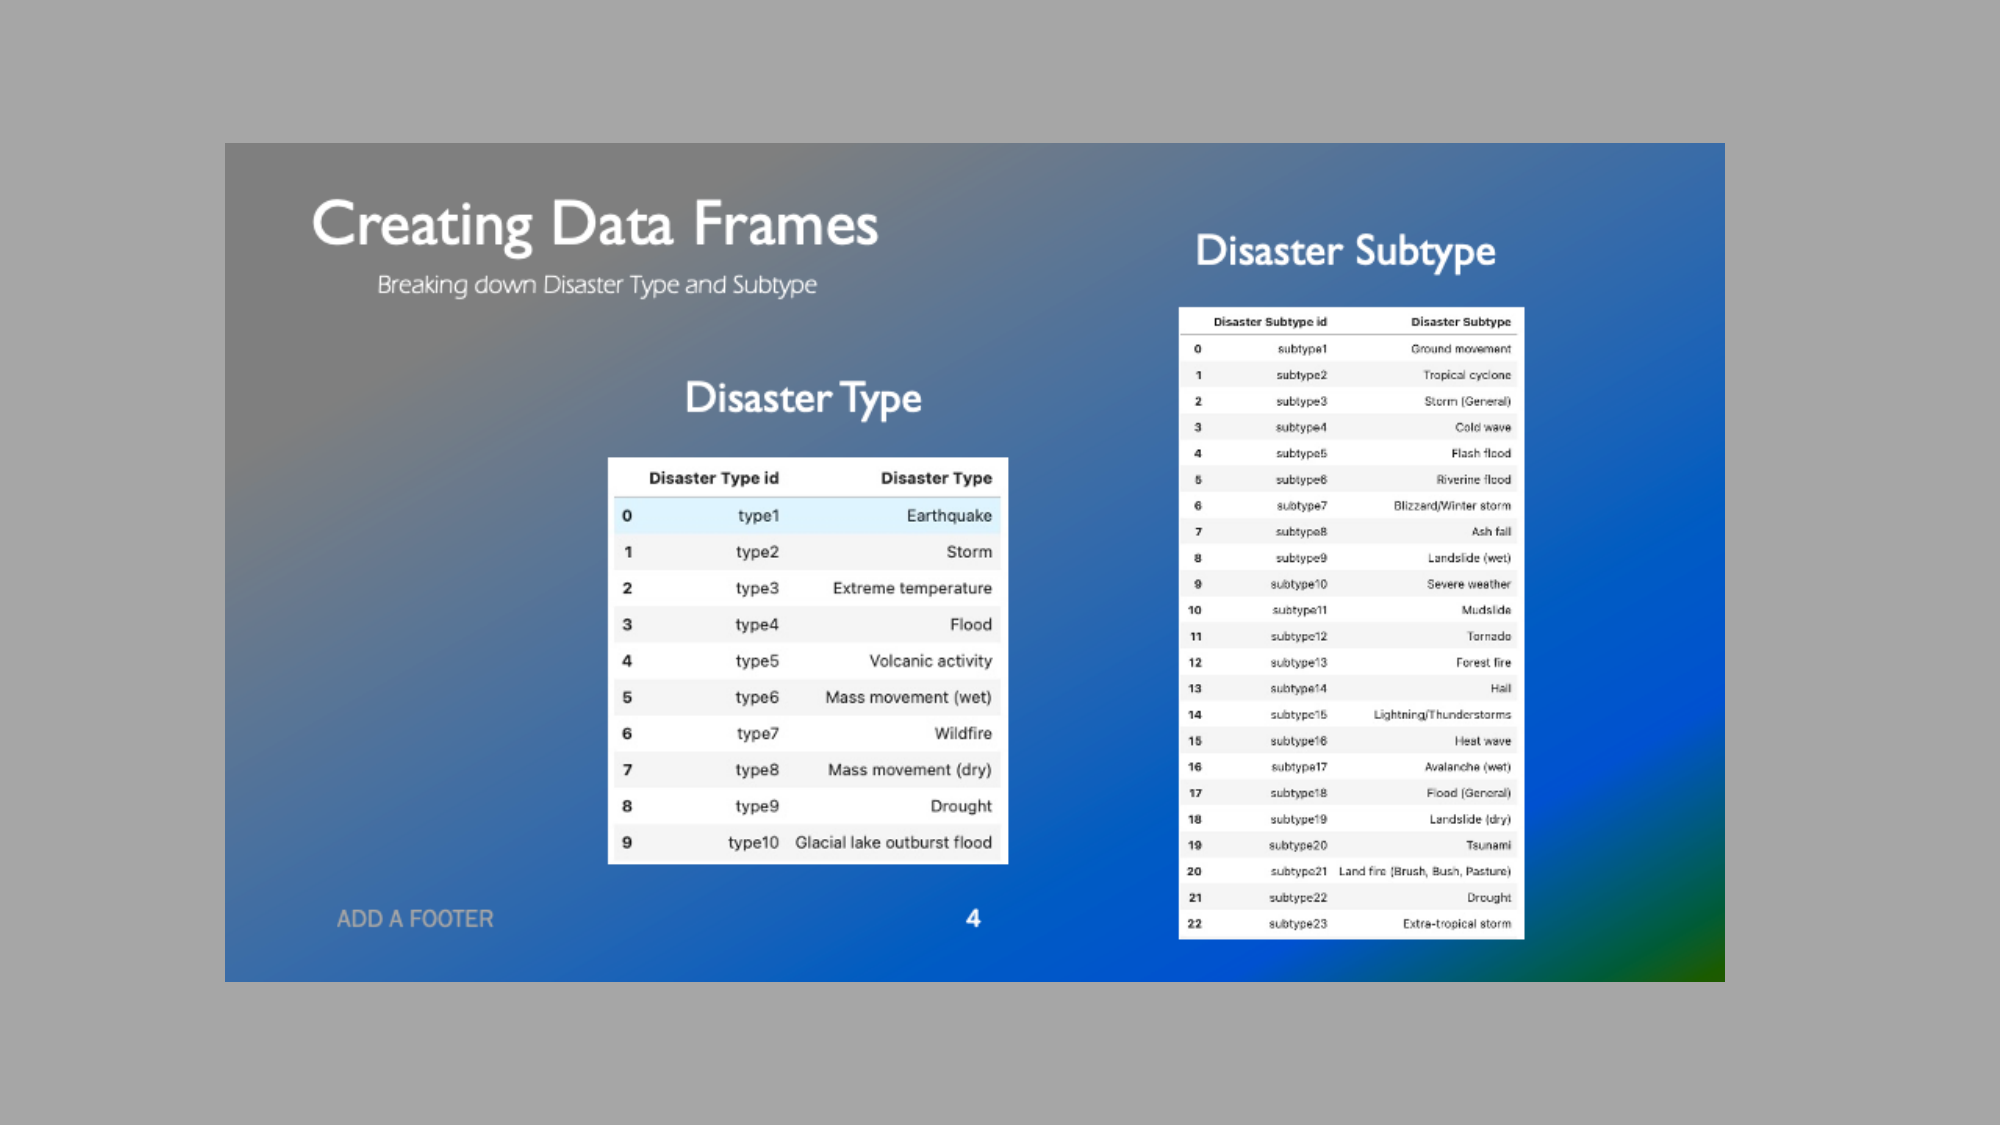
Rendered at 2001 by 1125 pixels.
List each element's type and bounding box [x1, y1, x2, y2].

picture [225, 143, 1725, 982]
picture [1465, 835, 1725, 982]
